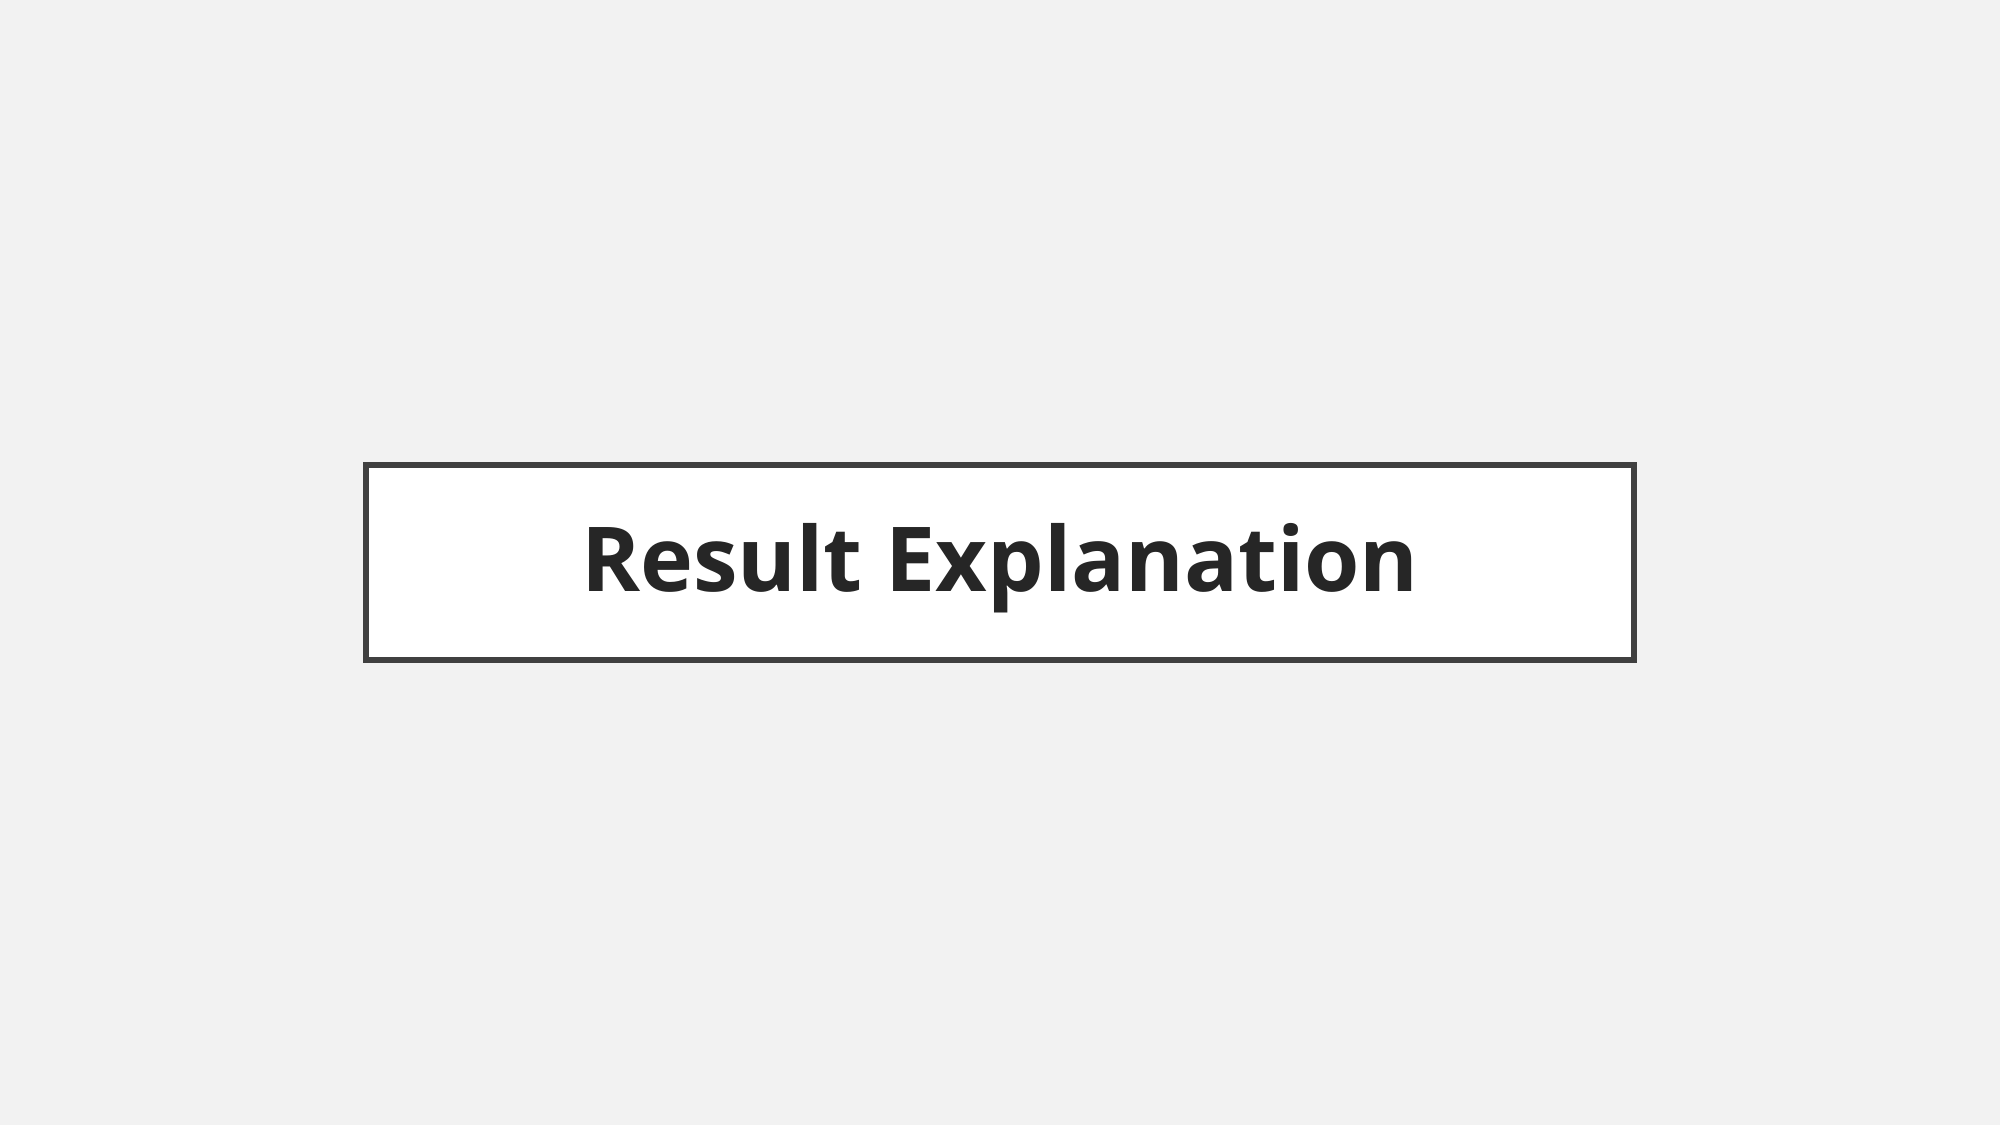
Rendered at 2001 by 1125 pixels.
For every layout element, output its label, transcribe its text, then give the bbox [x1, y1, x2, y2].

title Result Explanation [363, 462, 1637, 663]
